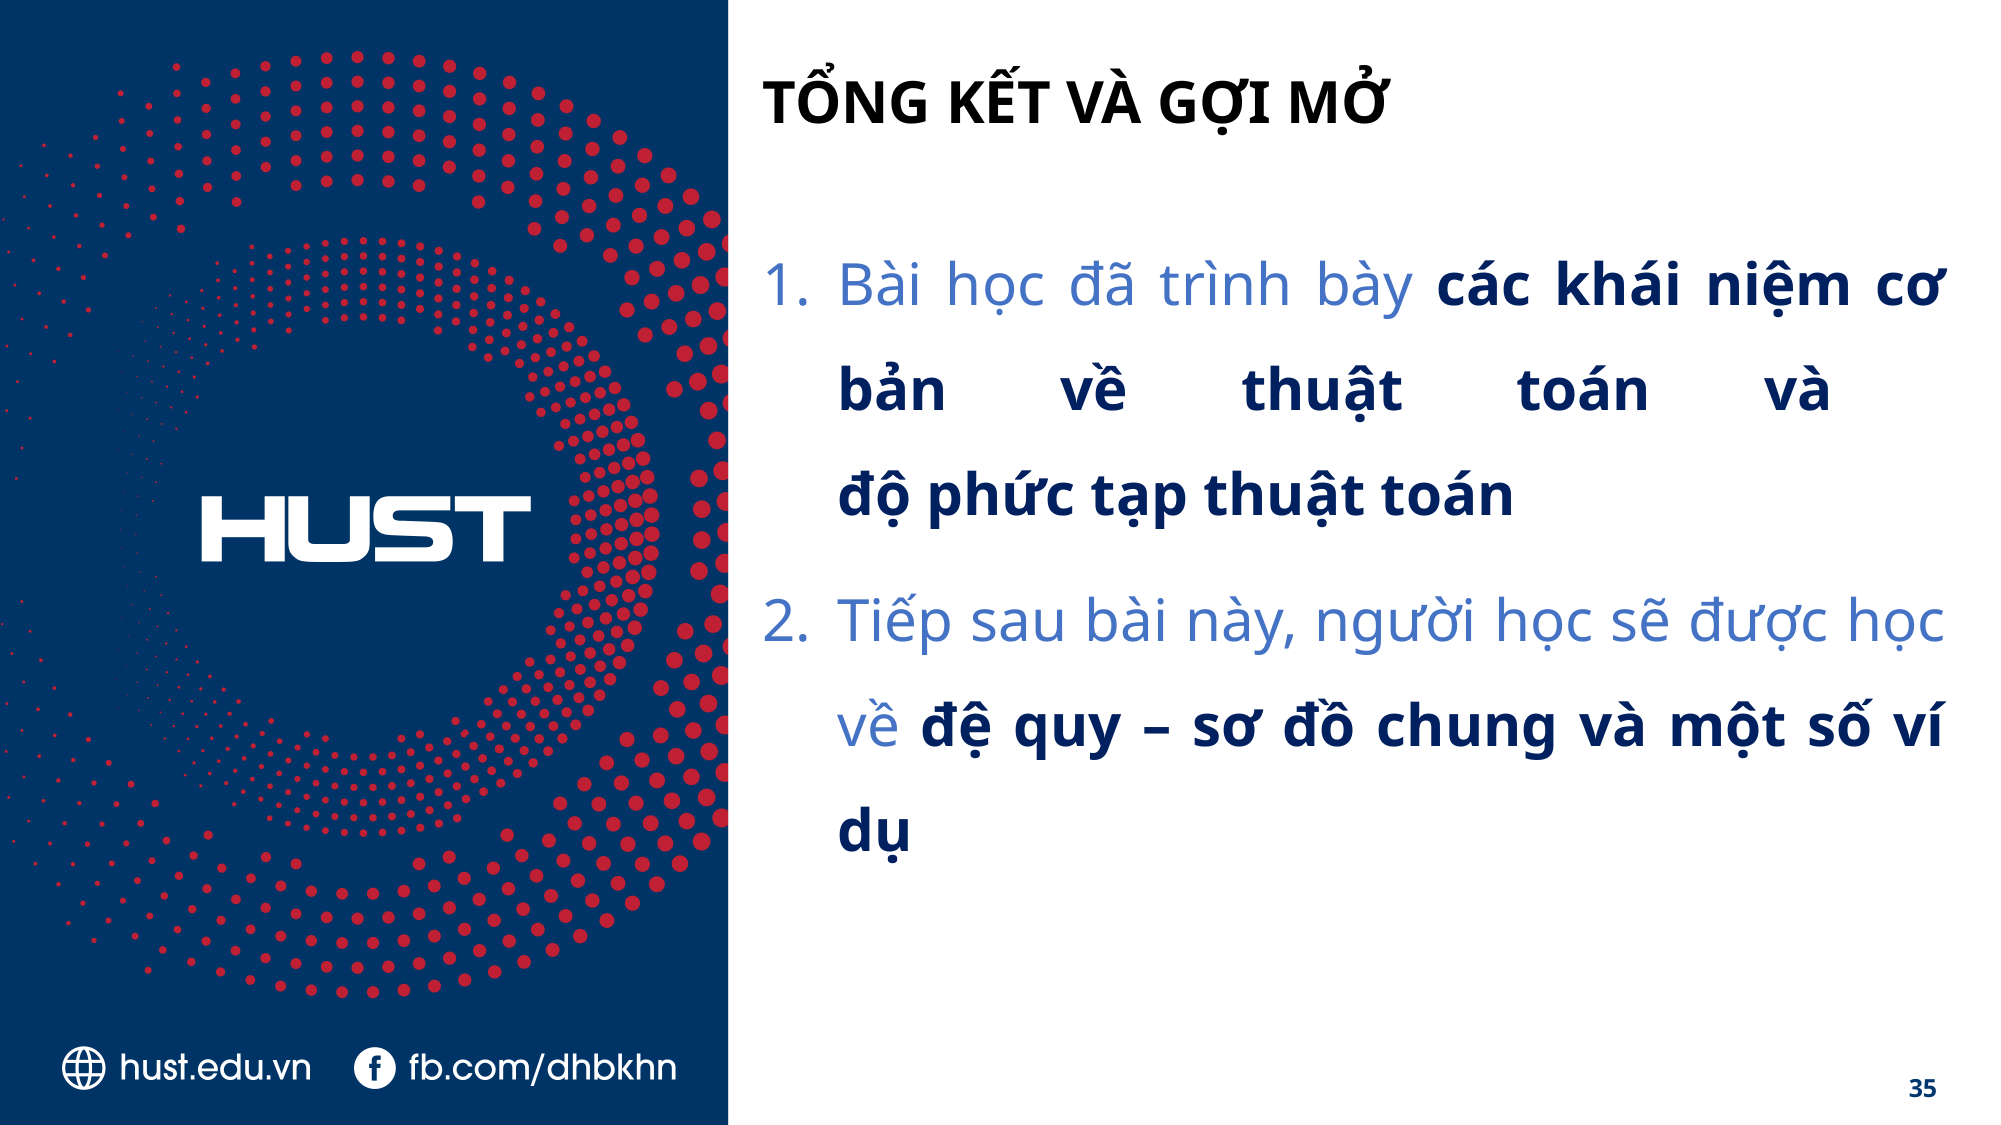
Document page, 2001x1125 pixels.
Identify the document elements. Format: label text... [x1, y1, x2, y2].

picture [0, 0, 2001, 1125]
title TỔNG KẾT VÀ GỢI MỞ [747, 66, 1961, 138]
list Bài học đã trình bày các khái niệm cơ bản về thuật toán và độ phức tạp thuật toán Tiếp sau bài này, người học sẽ được học về đệ quy – sơ đồ chung và một số ví dụ [747, 204, 1961, 1059]
slide_number 35 [1502, 1065, 1953, 1125]
